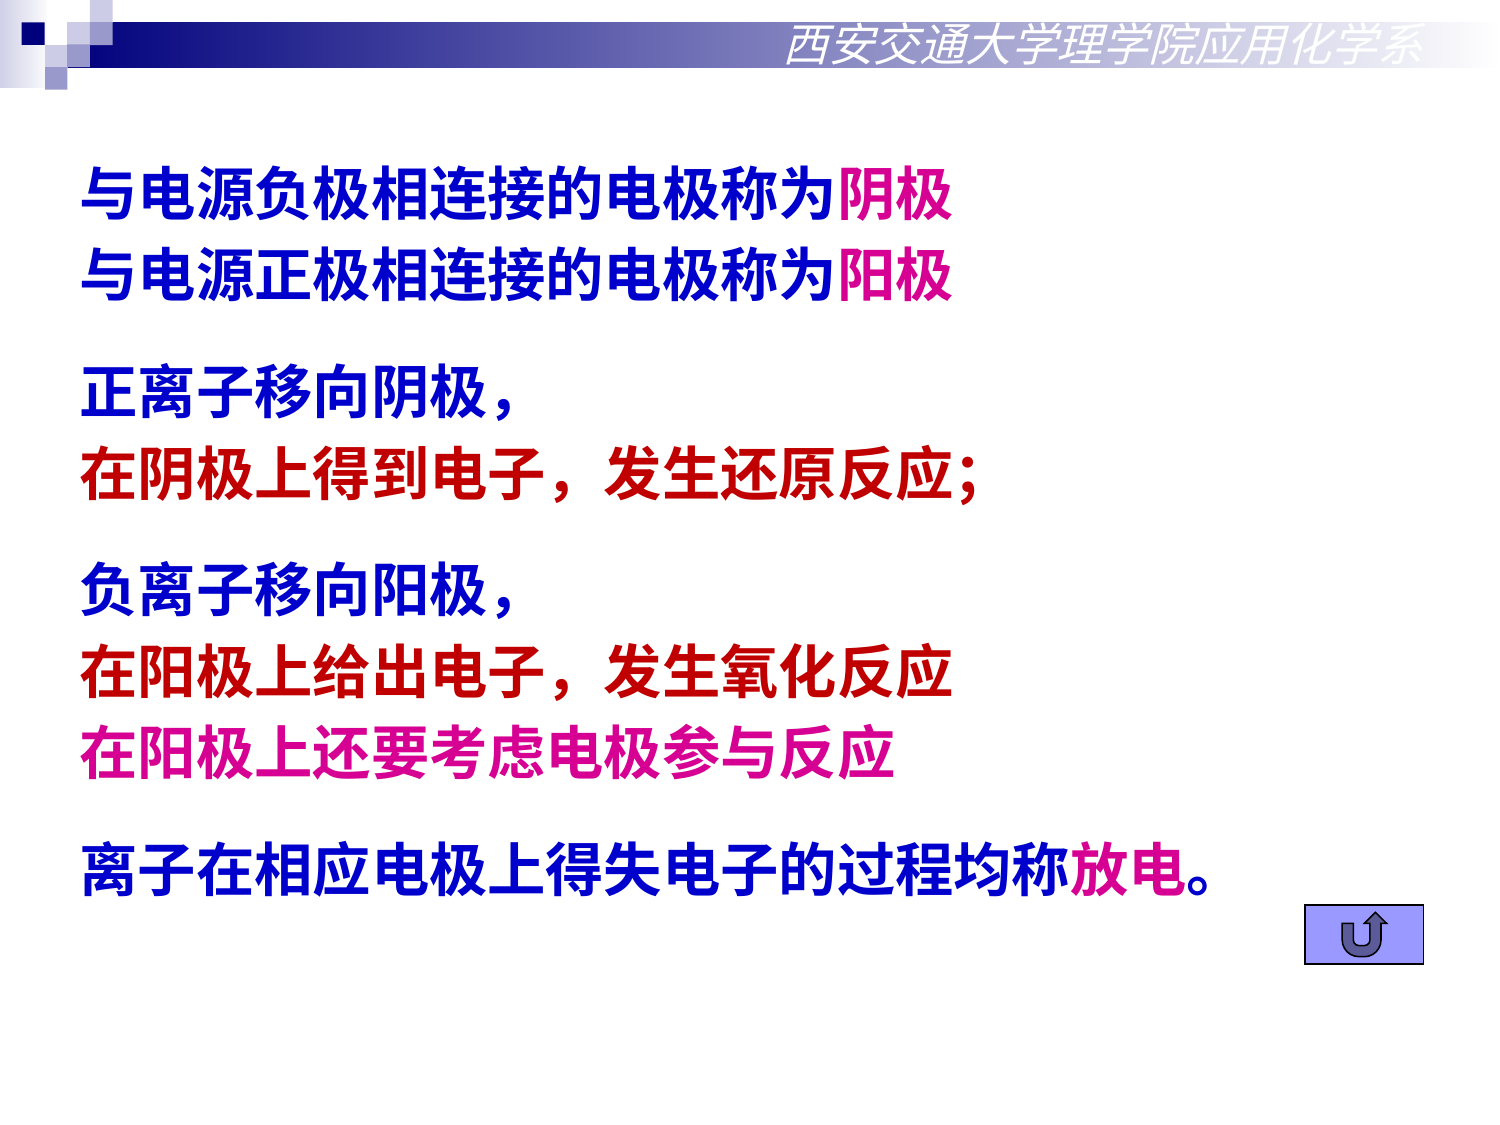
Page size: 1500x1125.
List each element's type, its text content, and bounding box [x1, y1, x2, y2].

text_box 西安交通大学理学院应用化学系 [767, 8, 1500, 78]
text_box [1305, 904, 1424, 965]
list 与电源负极相连接的电极称为阴极 与电源正极相连接的电极称为阳极 正离子移向阴极， 在阴极上得到电子，发生还原反应； 负离子移向阳极， 在阳极上给出电子，发生氧化反应 在阳极上还要考虑电极参与反应 离子在相应电极上得失电子的过程均称放电。 [64, 148, 1466, 1107]
